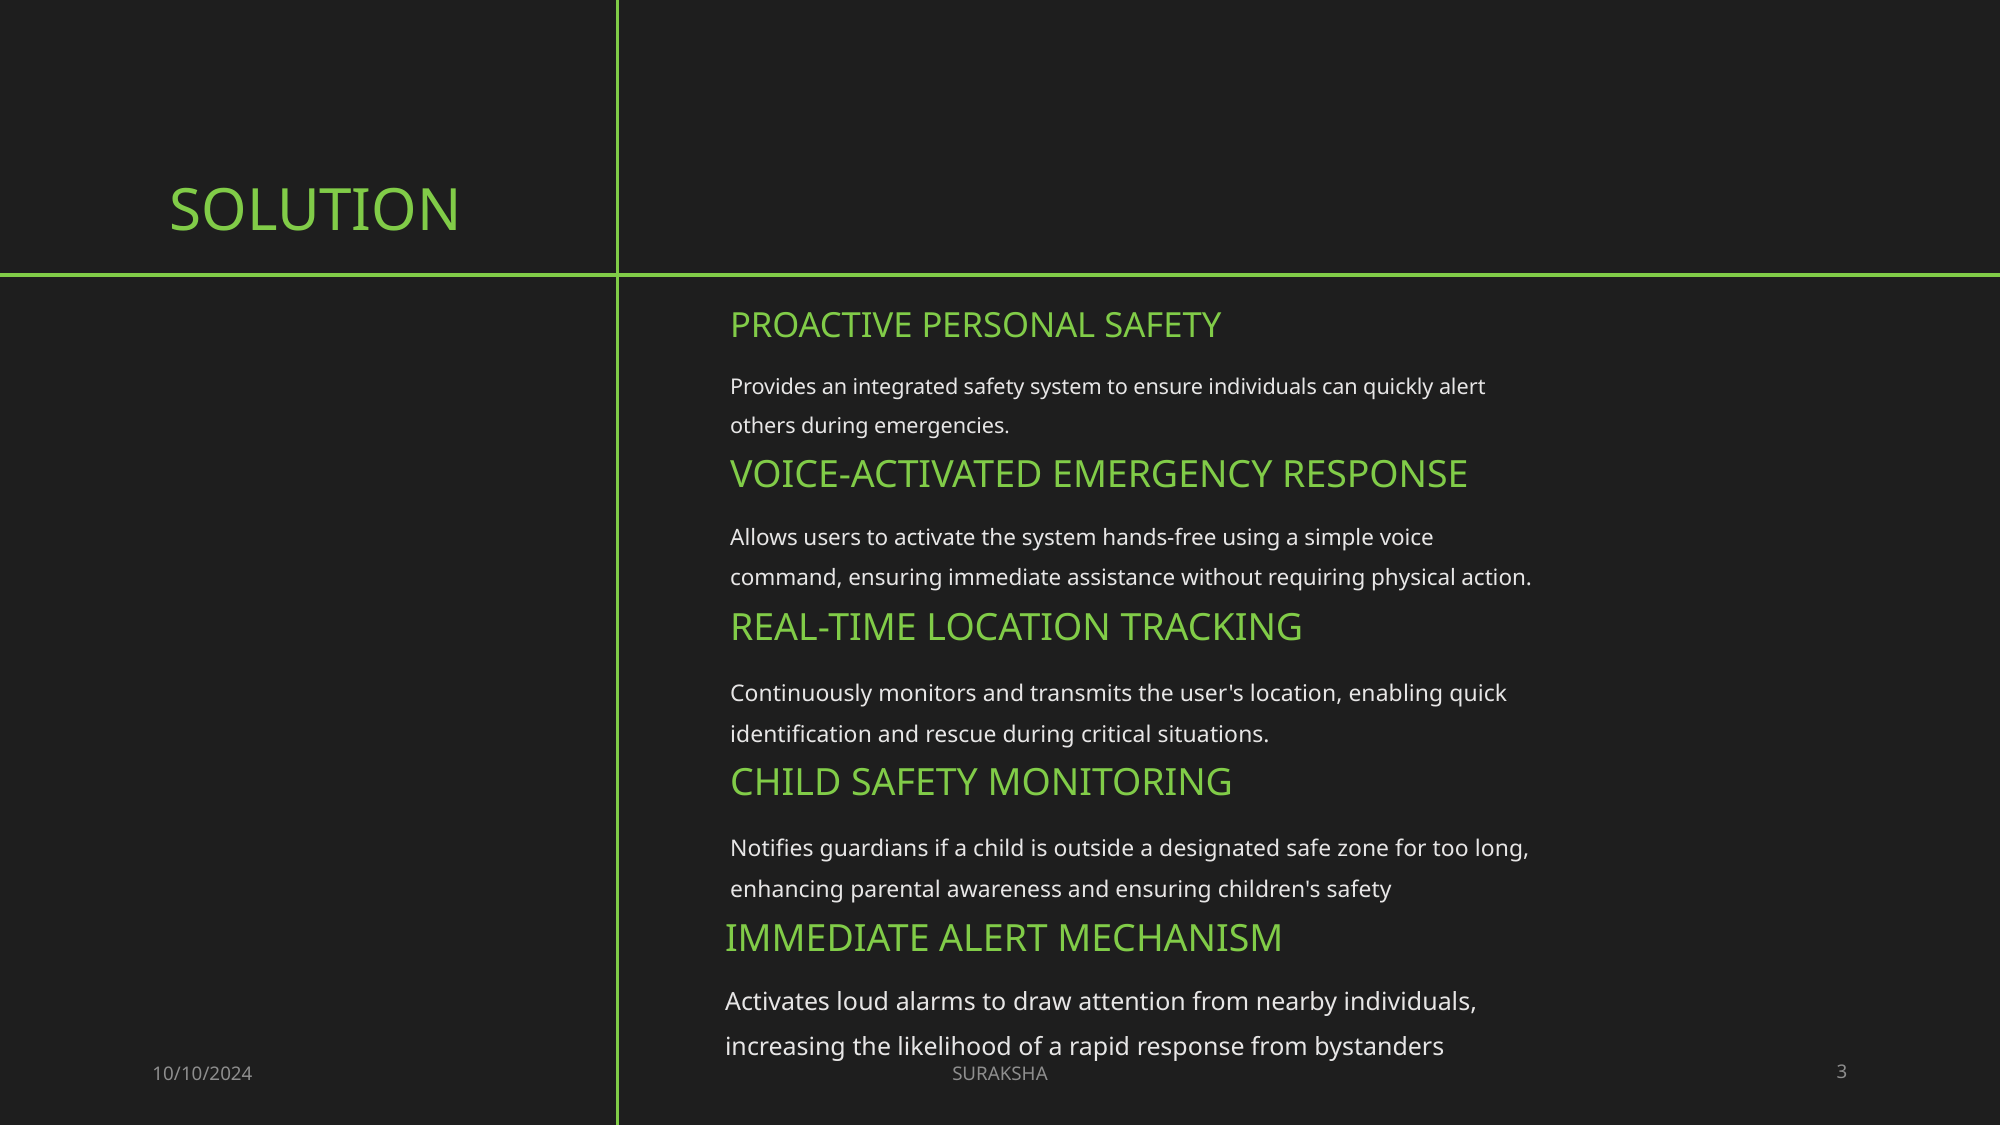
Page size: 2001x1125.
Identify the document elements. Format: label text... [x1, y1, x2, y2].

list Allows users to activate the system hands-free using a simple voice command, ensuring immediate assistance without requiring physical action. [730, 502, 1558, 599]
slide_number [137, 1042, 588, 1103]
list Notifies guardians if a child is outside a designated safe zone for too long, enhancing parental awareness and ensuring children's safety [730, 811, 1558, 910]
list Child Safety Monitoring [730, 756, 1558, 811]
list Real-Time Location Tracking [730, 600, 1558, 656]
list Provides an integrated safety system to ensure individuals can quickly alert others during emergencies. [730, 352, 1558, 446]
list Voice-Activated Emergency Response [730, 449, 1558, 502]
list Continuously monitors and transmits the user's location, enabling quick identification and rescue during critical situations. [730, 656, 1558, 756]
list Proactive Personal Safety [730, 299, 1558, 352]
text_box Activates loud alarms to draw attention from nearby individuals, increasing the likelihood of a rapid response from bystanders [710, 963, 1577, 1068]
slide_number 3 [1412, 1042, 1863, 1103]
footer SURAKSHA [662, 1042, 1338, 1103]
title Solution [169, 68, 558, 251]
text_box IMMEDIATE ALERT MECHANISM [710, 906, 1320, 963]
